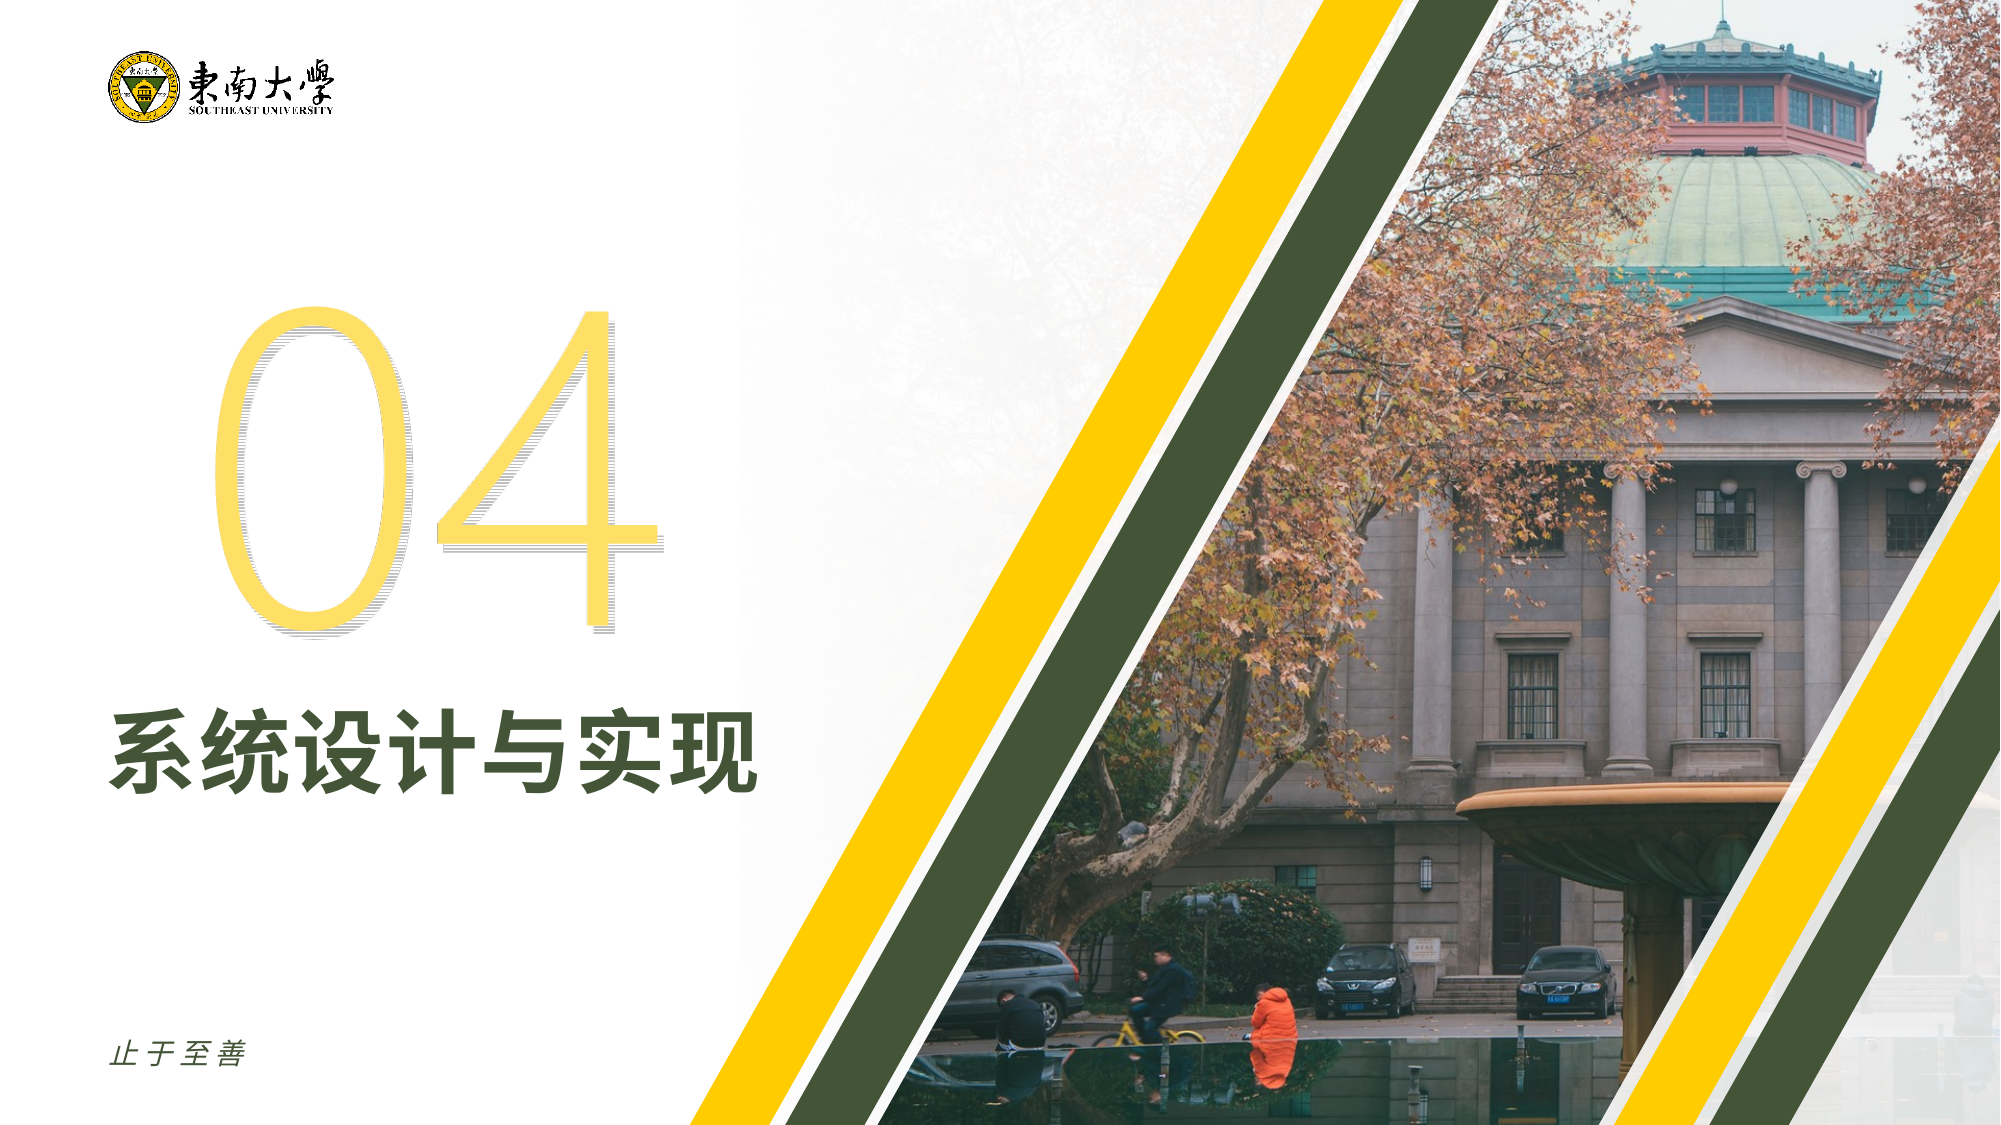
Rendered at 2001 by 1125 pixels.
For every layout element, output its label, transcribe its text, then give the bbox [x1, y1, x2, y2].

picture [877, 0, 2000, 1125]
picture [185, 219, 675, 746]
slide_number 止于至善 [108, 1022, 657, 1083]
list 系统设计与实现 [0, 687, 881, 807]
picture [108, 51, 334, 123]
